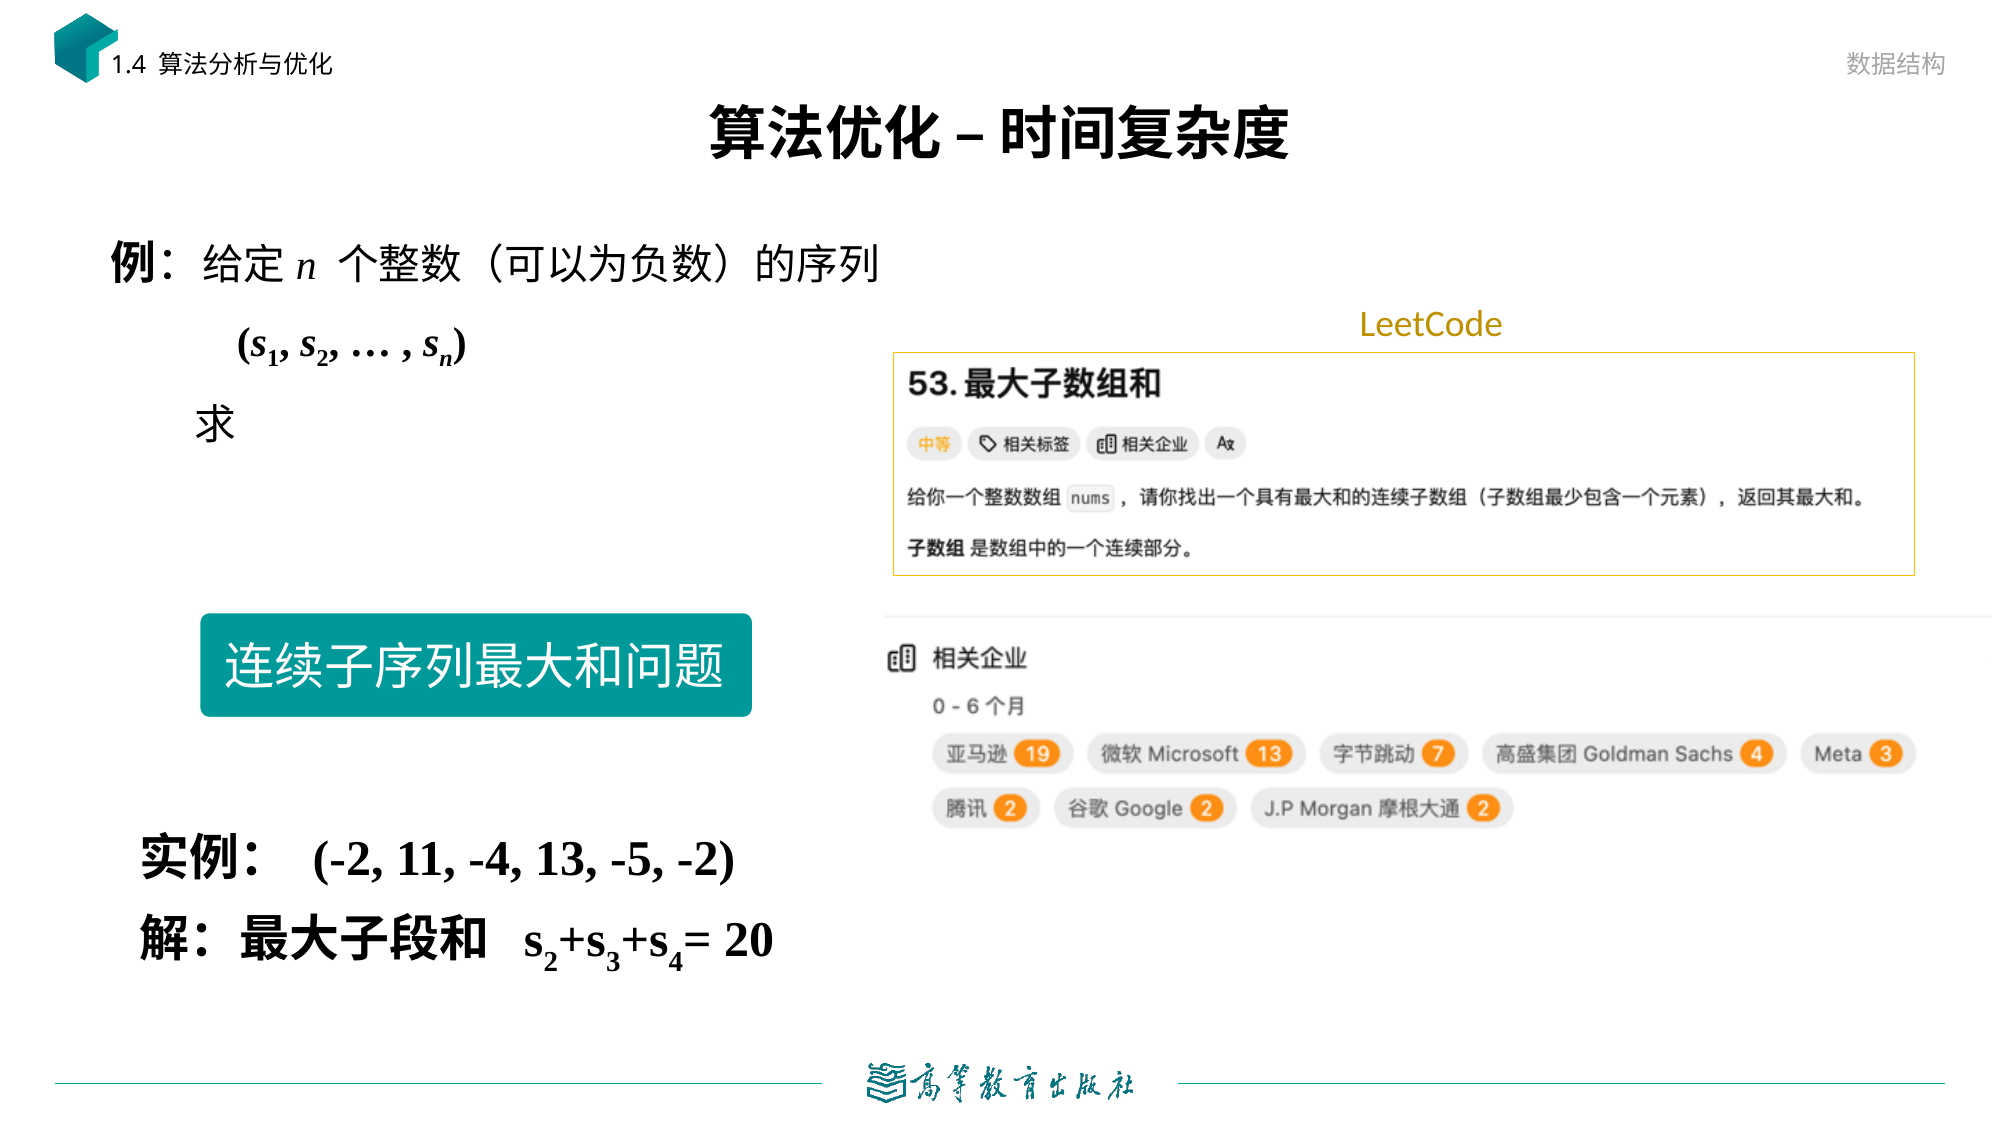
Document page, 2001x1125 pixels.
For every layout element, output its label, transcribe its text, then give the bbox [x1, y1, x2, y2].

title 算法优化 – 时间复杂度 [137, 92, 1863, 178]
text_box LeetCode [1344, 291, 1519, 352]
text_box 实例： (-2, 11, -4, 13, -5, -2) 解：最大子段和 s2+s3+s4= 20 [124, 800, 865, 986]
picture [893, 352, 1915, 576]
subtitle 1.4 算法分析与优化 [95, 44, 894, 99]
picture [871, 611, 1992, 847]
text_box 连续子序列最大和问题 [198, 611, 755, 719]
list 数据结构 [1115, 32, 1962, 86]
picture [867, 1063, 1133, 1103]
